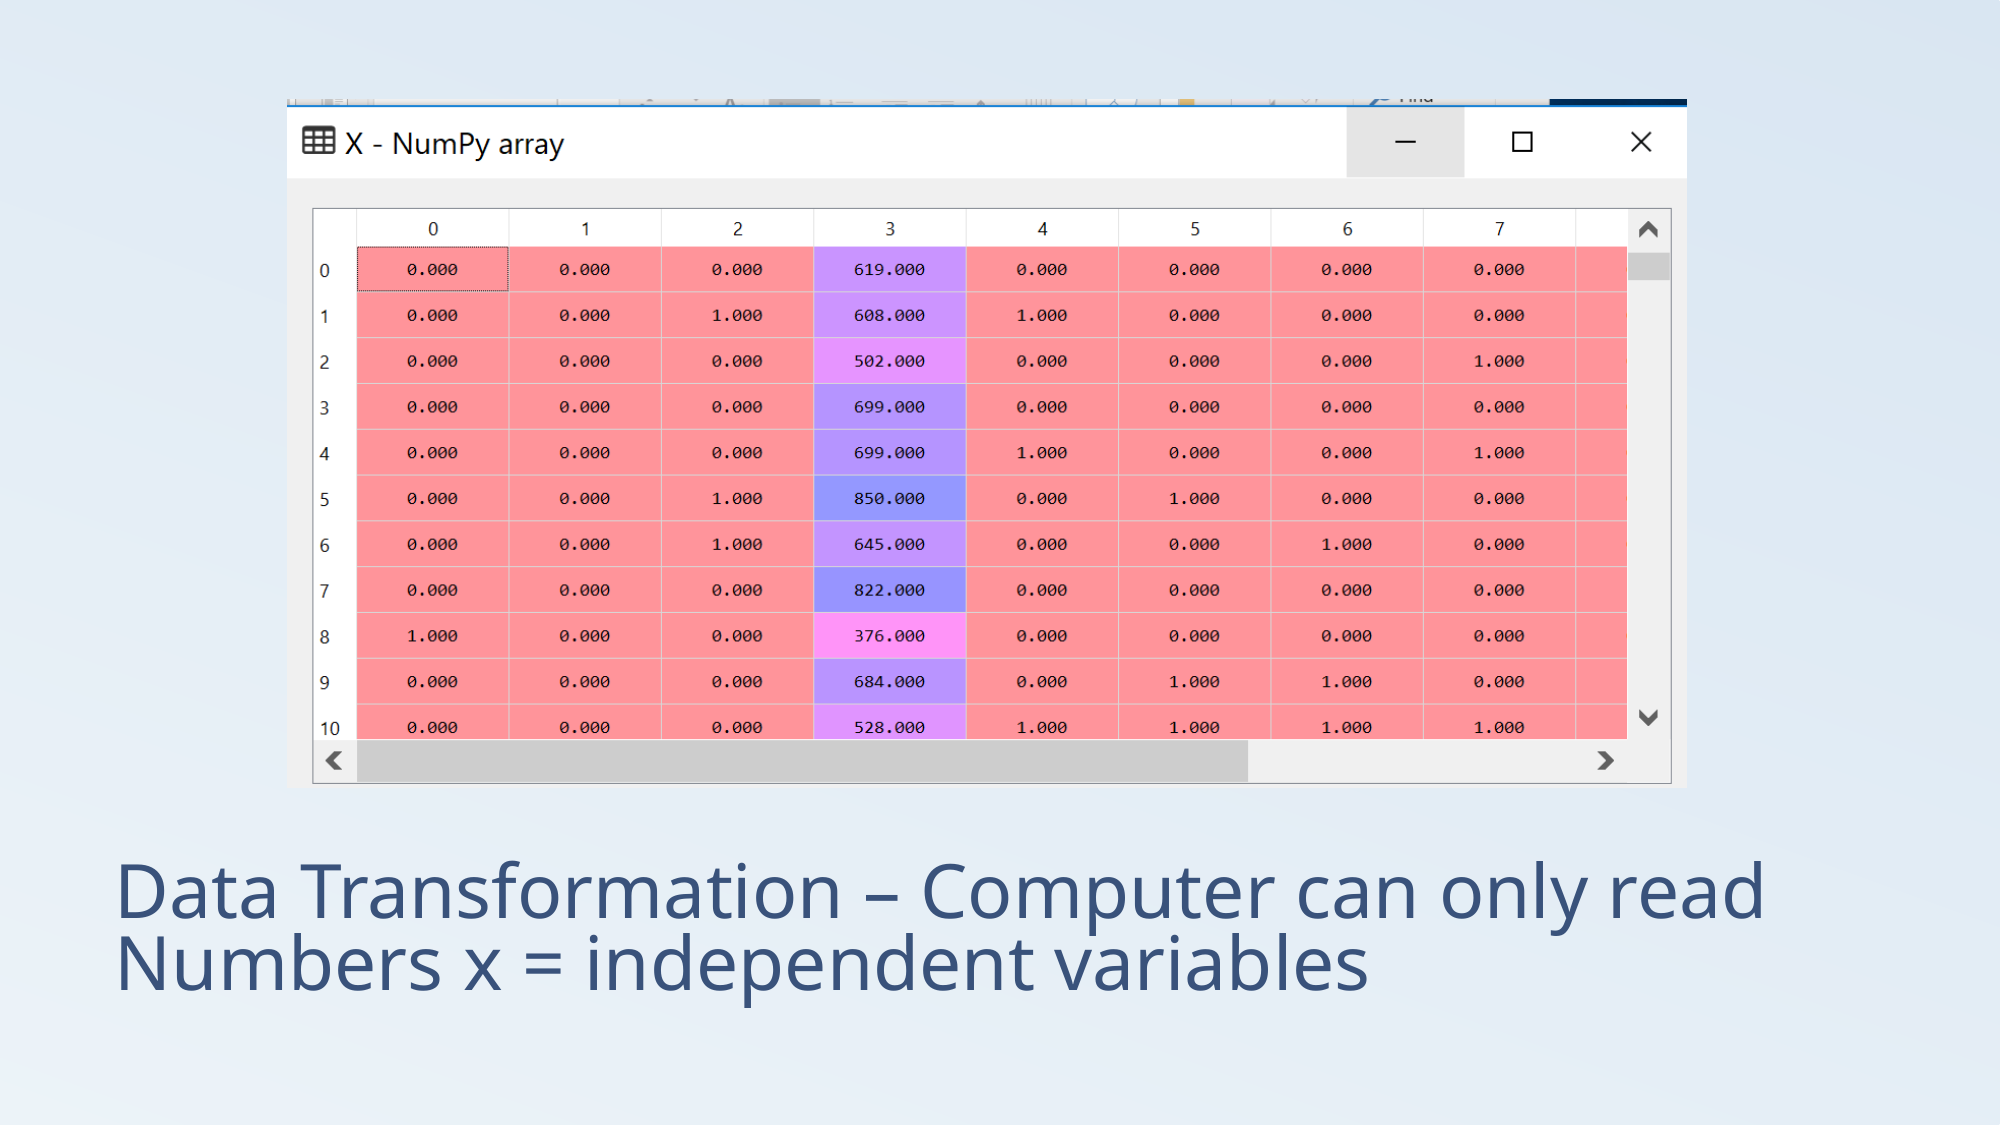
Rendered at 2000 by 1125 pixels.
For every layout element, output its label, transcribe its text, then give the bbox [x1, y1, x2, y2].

title Data Transformation – Computer can only read Numbers x = independent variables [99, 837, 1900, 1013]
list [287, 99, 1687, 788]
